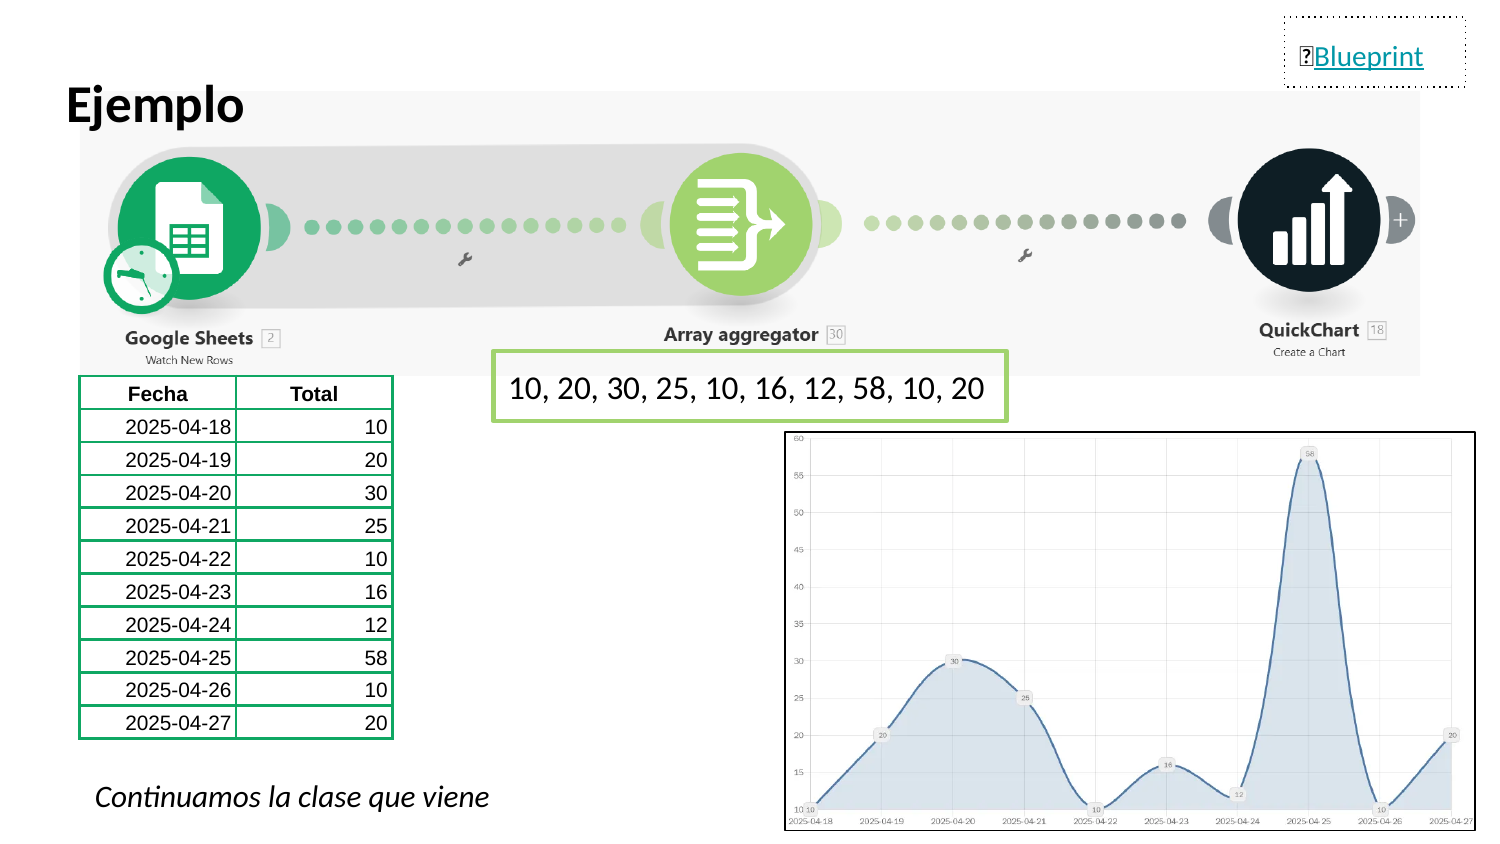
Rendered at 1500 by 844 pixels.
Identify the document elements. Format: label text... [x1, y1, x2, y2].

table_cell 10 [237, 542, 391, 572]
table_cell 20 [237, 443, 391, 474]
text_box Continuamos la clase que viene [79, 761, 780, 829]
text_box 10, 20, 30, 25, 10, 16, 12, 58, 10, 20 [493, 383, 1007, 421]
table_cell 2025-04-23 [81, 575, 235, 605]
table_header Total [237, 383, 391, 408]
title Ejemplo [51, 54, 1449, 149]
text_box 🔗Blueprint [1284, 16, 1466, 88]
table_cell 10 [237, 410, 391, 441]
table_cell 16 [237, 575, 391, 605]
table_cell 2025-04-25 [81, 641, 235, 671]
table_header Fecha [81, 383, 235, 408]
table_cell 2025-04-22 [81, 542, 235, 572]
table_cell 2025-04-21 [81, 509, 235, 539]
table_cell 10 [237, 674, 391, 704]
table_cell 2025-04-19 [81, 443, 235, 474]
table_cell 2025-04-26 [81, 674, 235, 704]
picture [785, 432, 1475, 830]
table_cell 30 [237, 476, 391, 506]
table_cell 2025-04-27 [81, 707, 235, 737]
table_cell 12 [237, 608, 391, 638]
table_cell 58 [237, 641, 391, 671]
table_cell 2025-04-20 [81, 476, 235, 506]
table_cell 2025-04-18 [81, 410, 235, 441]
picture [79, 91, 1421, 377]
table_cell 20 [237, 707, 391, 737]
table_cell 2025-04-24 [81, 608, 235, 638]
table_cell 25 [237, 509, 391, 539]
